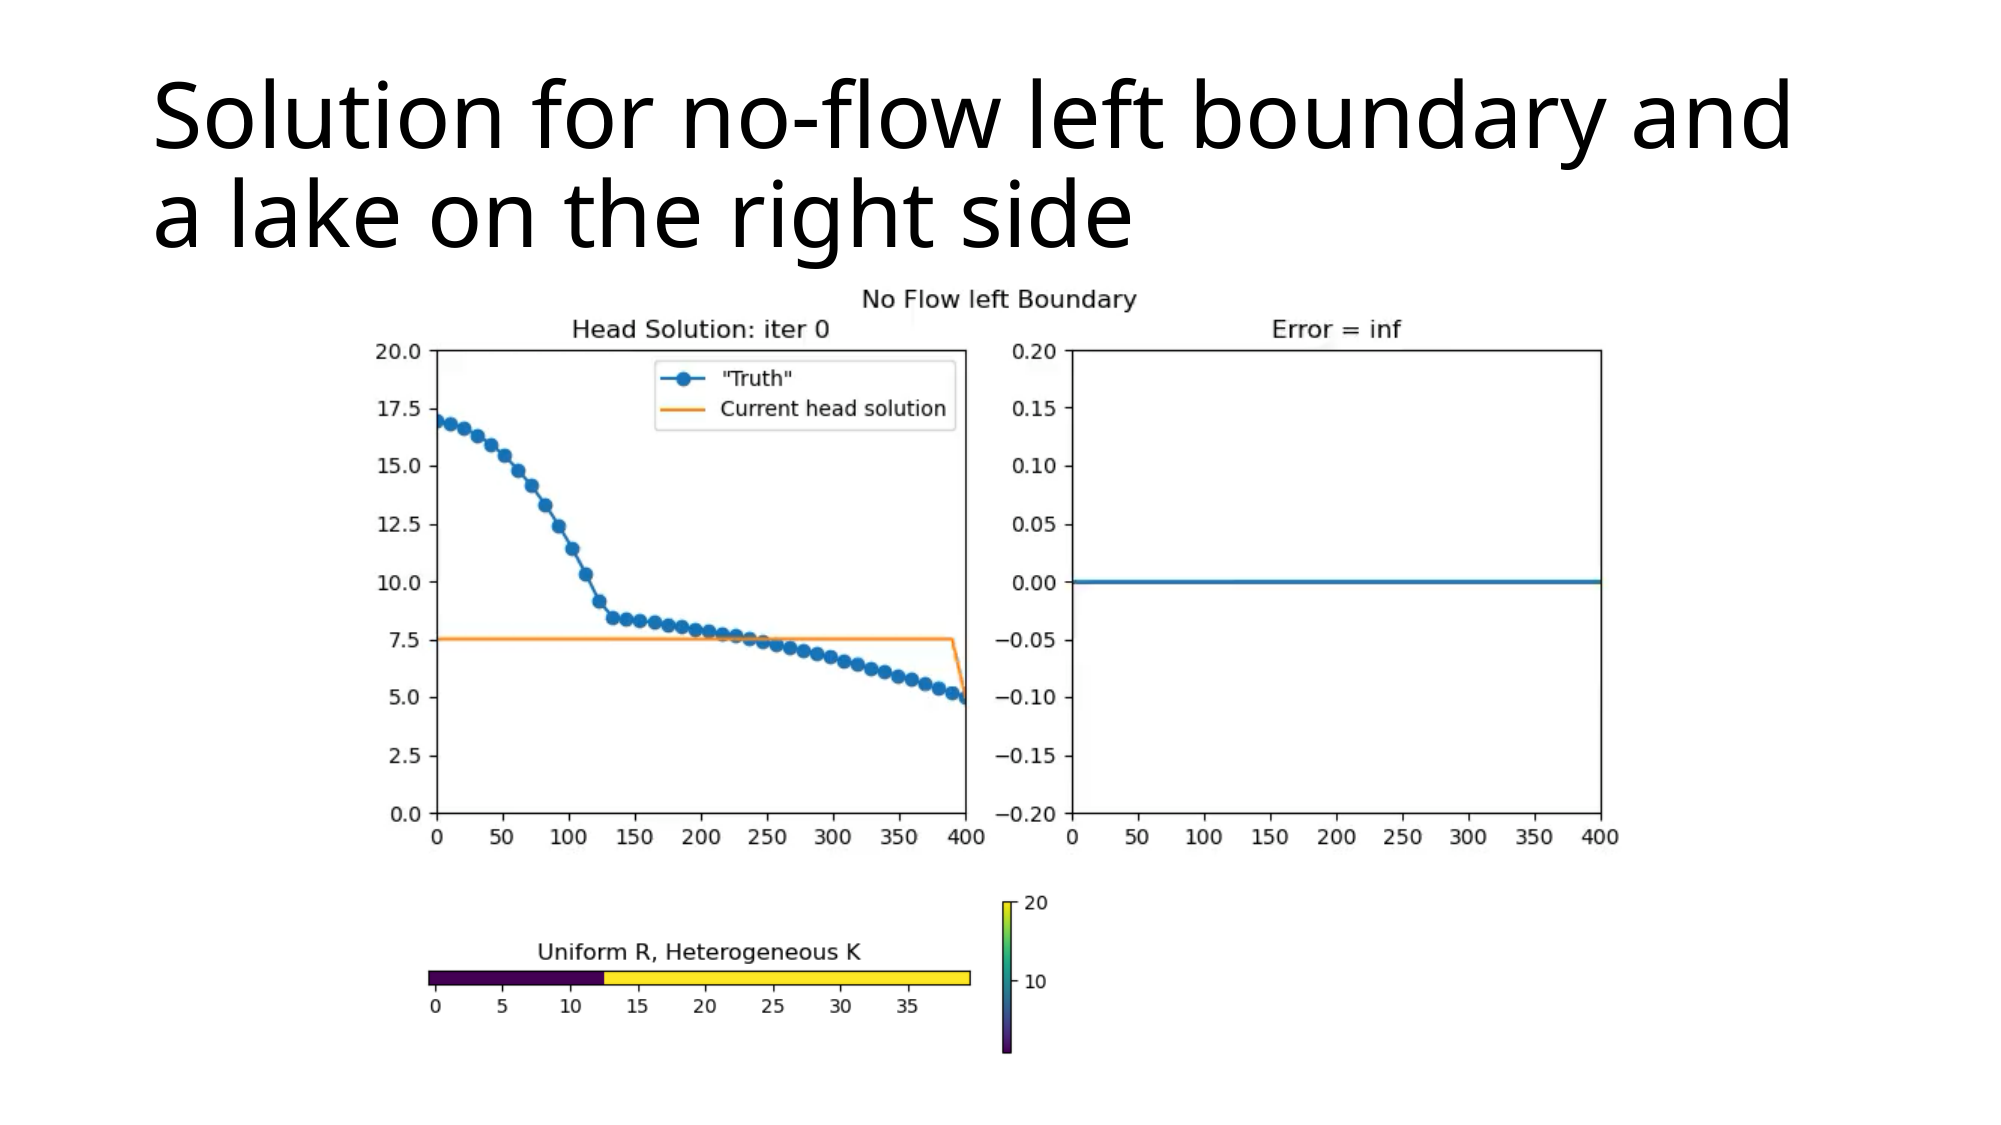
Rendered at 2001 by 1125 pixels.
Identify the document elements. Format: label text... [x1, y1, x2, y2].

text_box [248, 278, 1752, 880]
title Solution for no-flow left boundary and a lake on the right side [137, 59, 1863, 278]
picture [408, 881, 1061, 1066]
